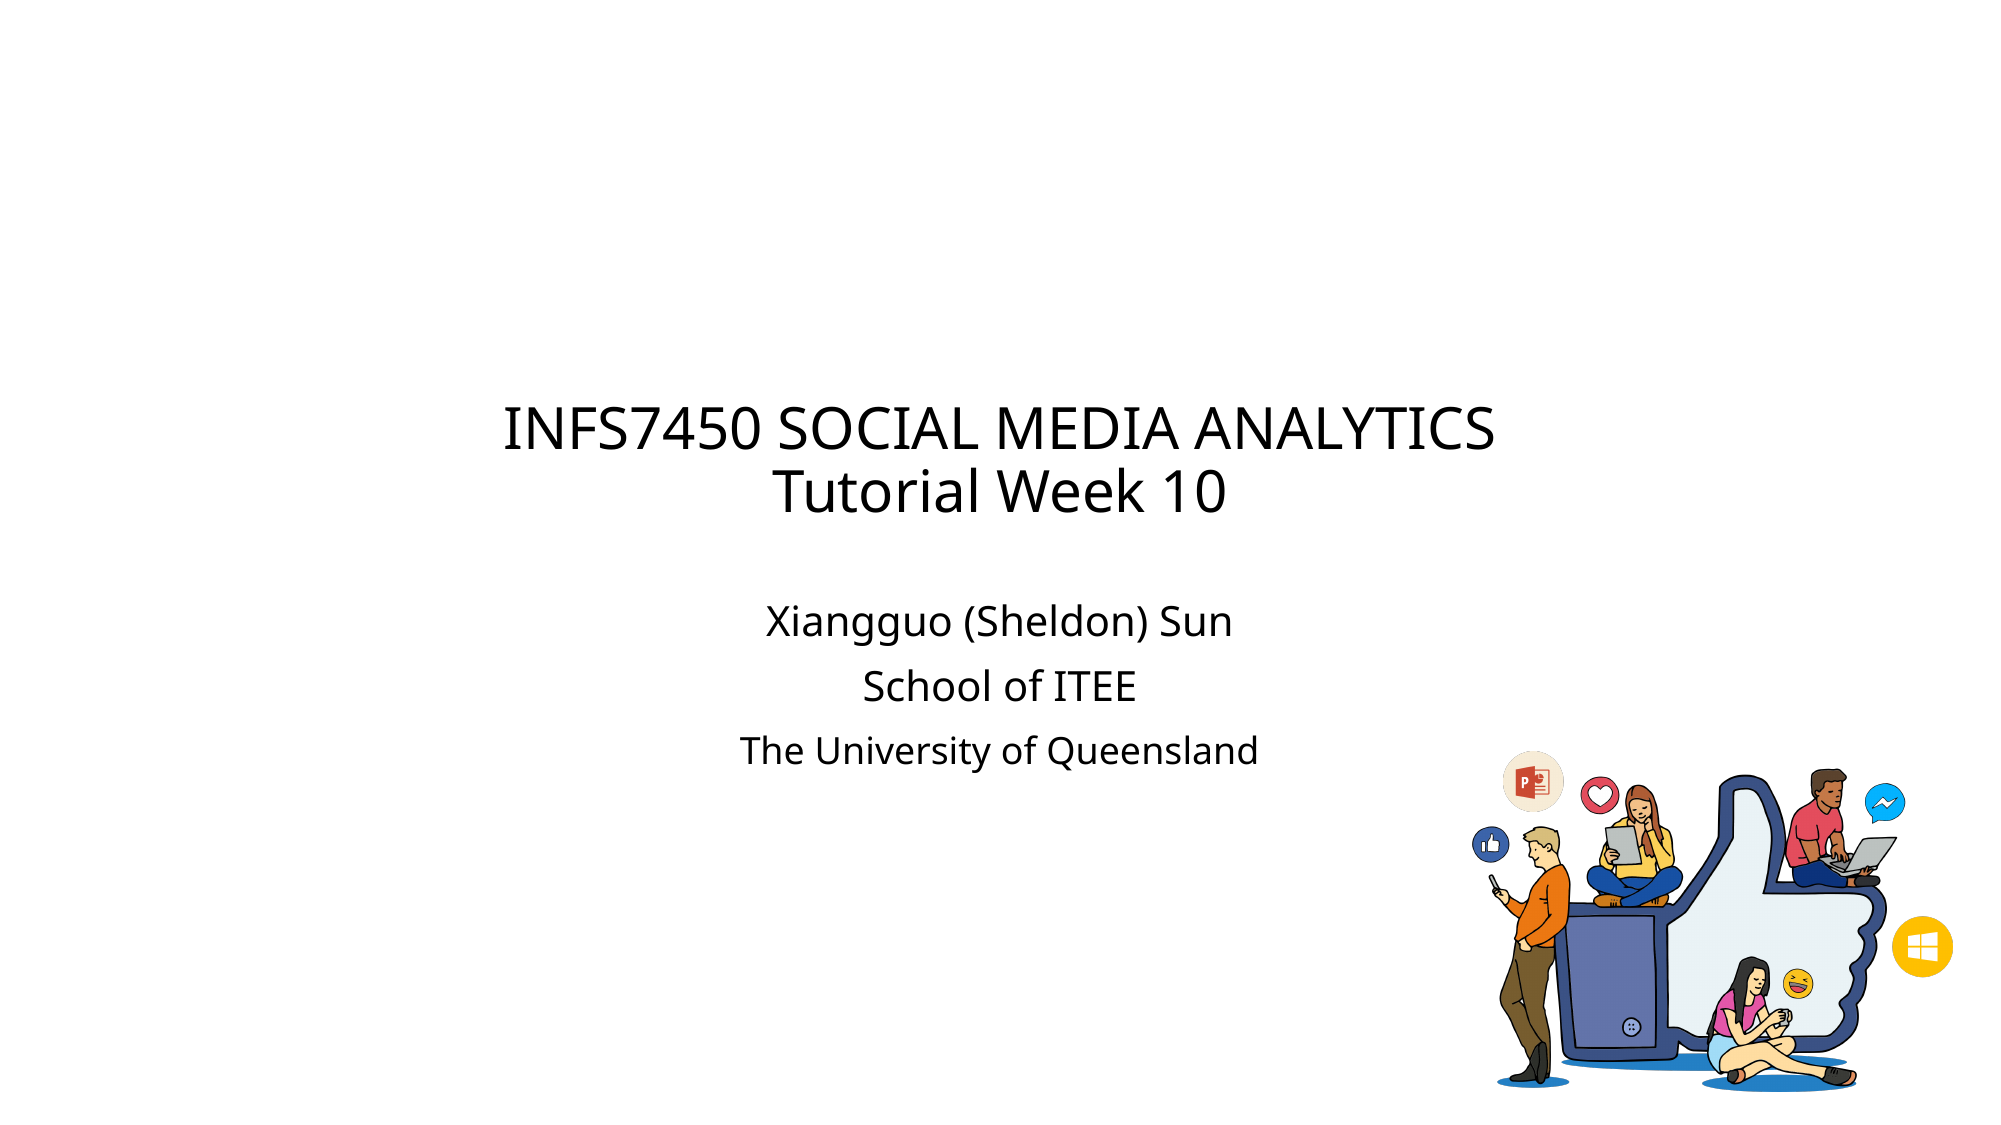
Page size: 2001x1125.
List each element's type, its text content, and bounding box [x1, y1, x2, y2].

picture [1472, 751, 1953, 1092]
title INFS7450 SOCIAL MEDIA ANALYTICS Tutorial Week 10 [249, 323, 1750, 533]
subtitle Xiangguo (Sheldon) Sun School of ITEE The University of Queensland [249, 592, 1750, 865]
